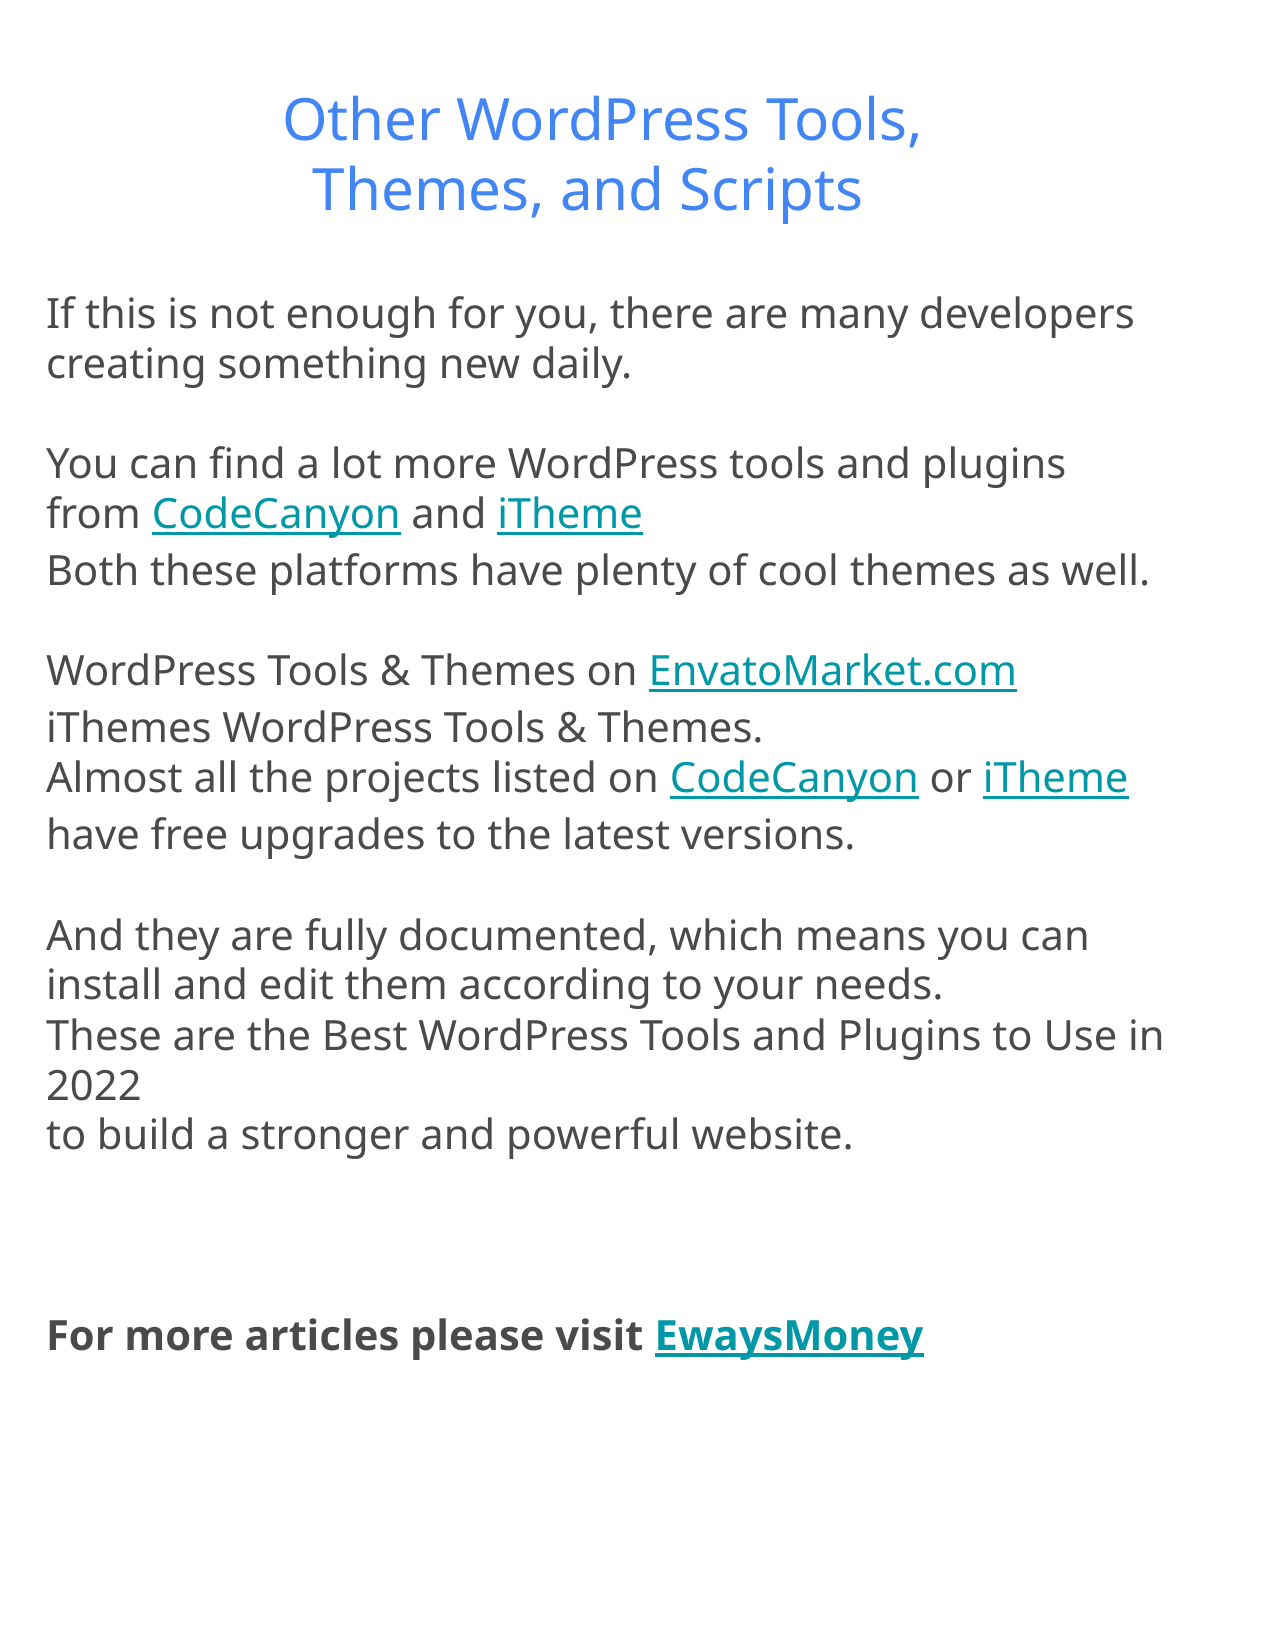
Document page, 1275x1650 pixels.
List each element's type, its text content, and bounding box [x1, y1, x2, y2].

text_box If this is not enough for you, there are many developers creating something new daily. You can find a lot more WordPress tools and plugins from CodeCanyon and iTheme Both these platforms have plenty of cool themes as well. WordPress Tools & Themes on EnvatoMarket.com iThemes WordPress Tools & Themes. Almost all the projects listed on CodeCanyon or iTheme have free upgrades to the latest versions. And they are fully documented, which means you can install and edit them according to your needs. These are the Best WordPress Tools and Plugins to Use in 2022 to build a stronger and powerful website. For more articles please visit EwaysMoney [31, 279, 1234, 1373]
text_box Other WordPress Tools, Themes, and Scripts [267, 74, 954, 230]
